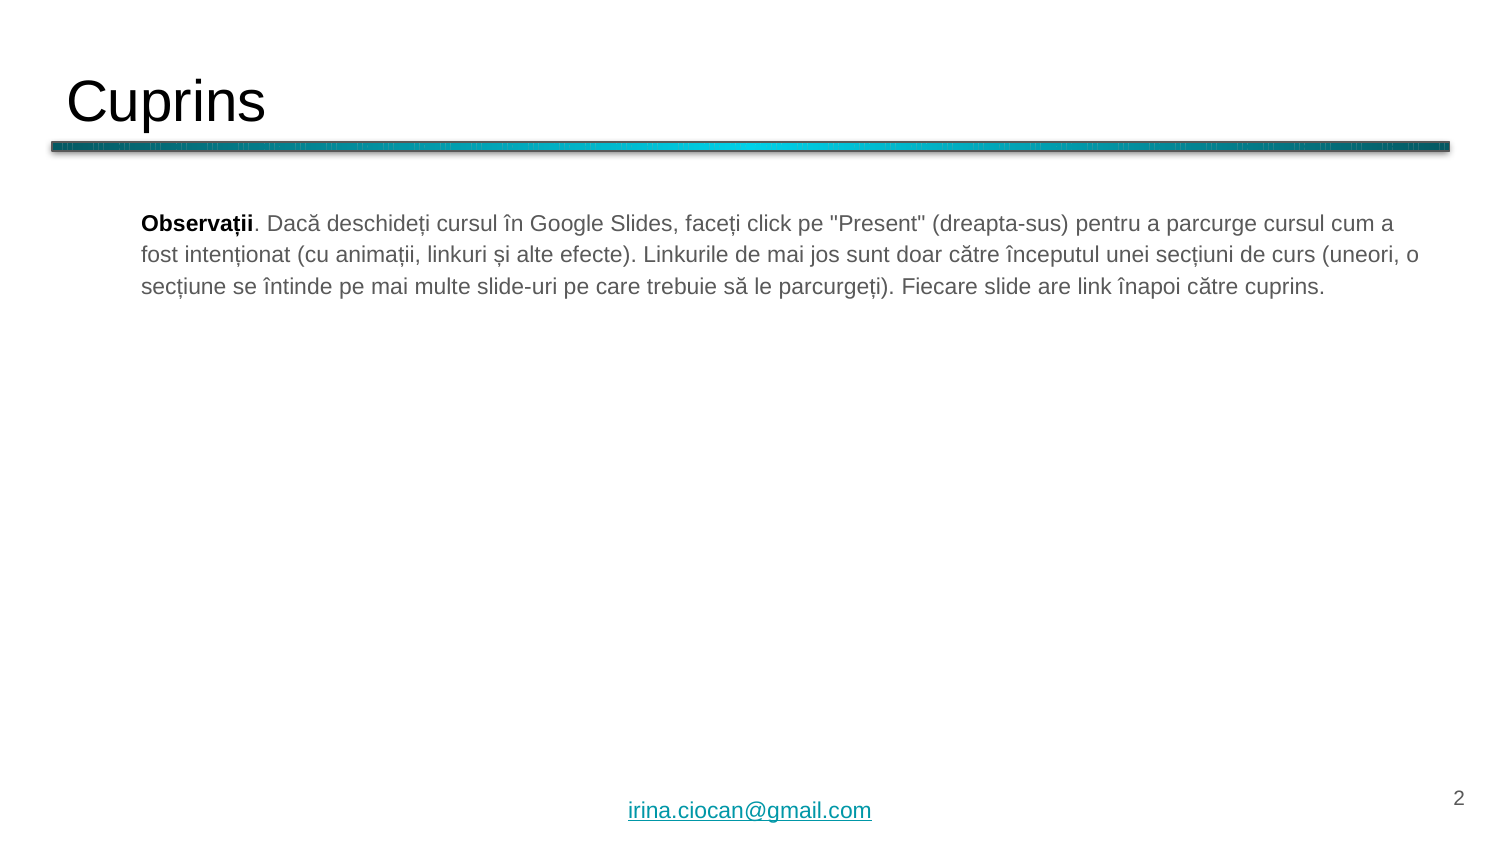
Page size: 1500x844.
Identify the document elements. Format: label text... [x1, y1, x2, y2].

text_box irina.ciocan@gmail.com [613, 795, 889, 837]
list Observații. Dacă deschideți cursul în Google Slides, faceți click pe "Present" (dreapta-sus) pentru a parcurge cursul cum a fost intenționat (cu animații, linkuri și alte efecte). Linkurile de mai jos sunt doar către începutul unei secțiuni de curs (uneori, o secțiune se întinde pe mai multe slide-uri pe care trebuie să le parcurgeți). Fiecare slide are link înapoi către cuprins. [51, 189, 1449, 755]
title Cuprins [51, 48, 1449, 139]
slide_number ‹#› [1389, 764, 1480, 830]
text_box [51, 141, 1450, 151]
